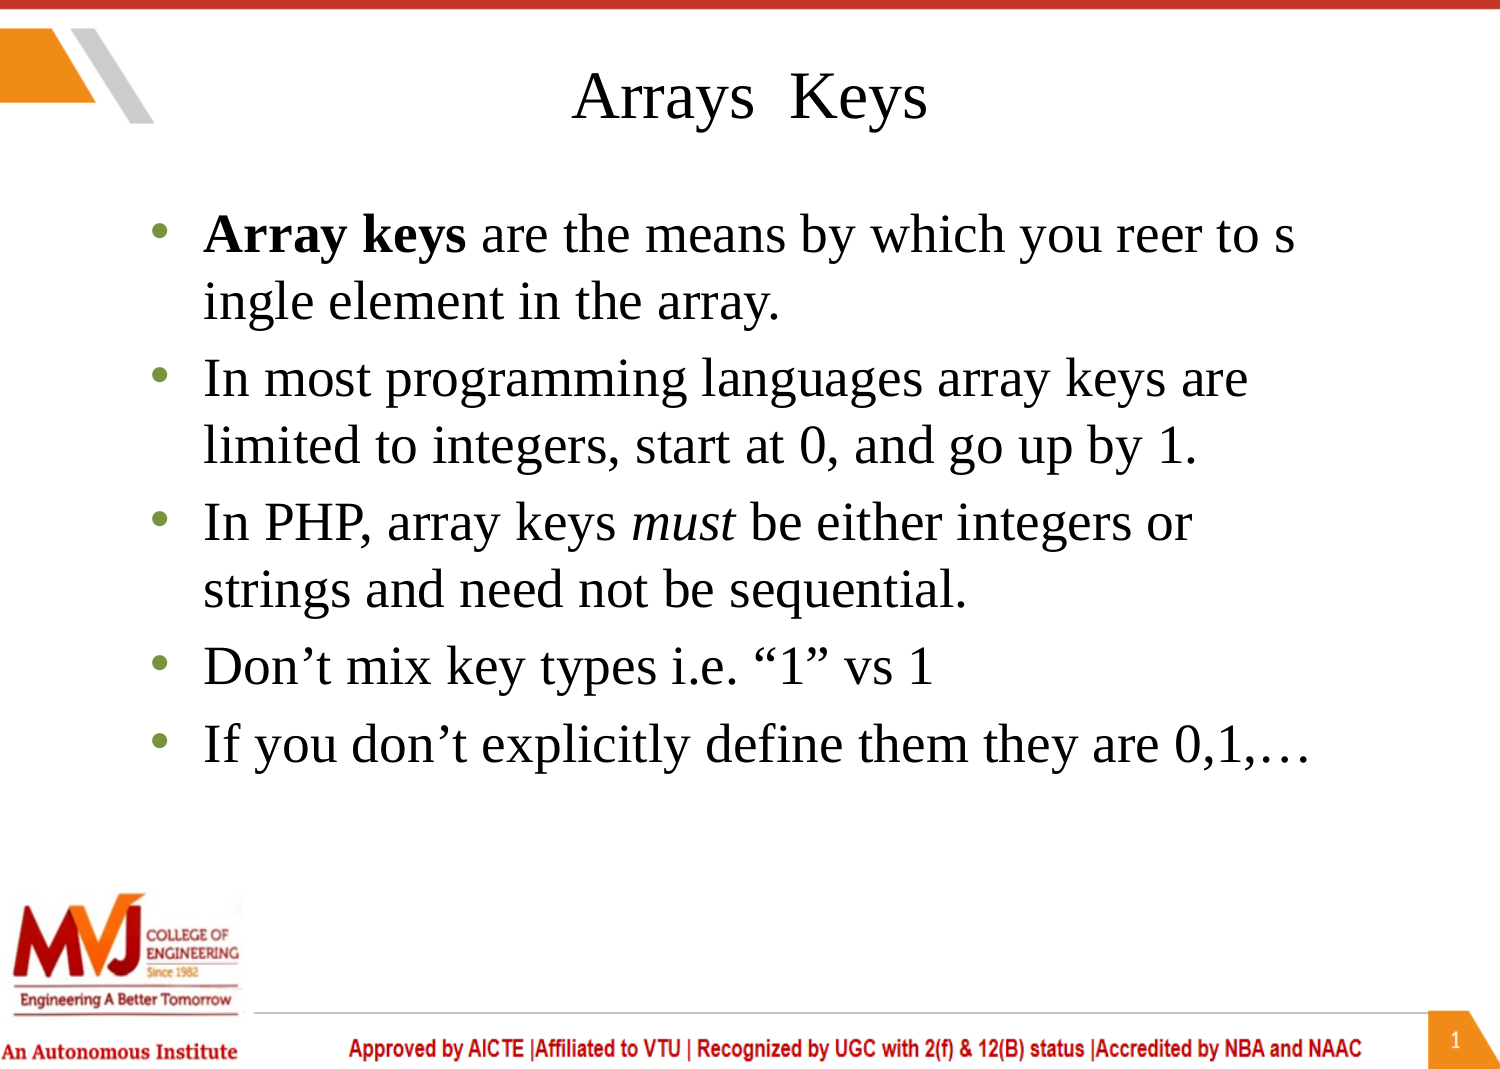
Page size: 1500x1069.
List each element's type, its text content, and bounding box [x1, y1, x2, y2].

list Array keys are the means by which you reer to s ingle element in the array. In most programming languages array keys are limited to integers, start at 0, and go up by 1. In PHP, array keys must be either integers or strings and need not be sequential. Don’t mix key types i.e. “1” vs 1 If you don’t explicitly define them they are 0,1,… [135, 189, 1365, 915]
picture [0, 0, 1500, 1069]
title Arrays Keys [75, 42, 1425, 221]
